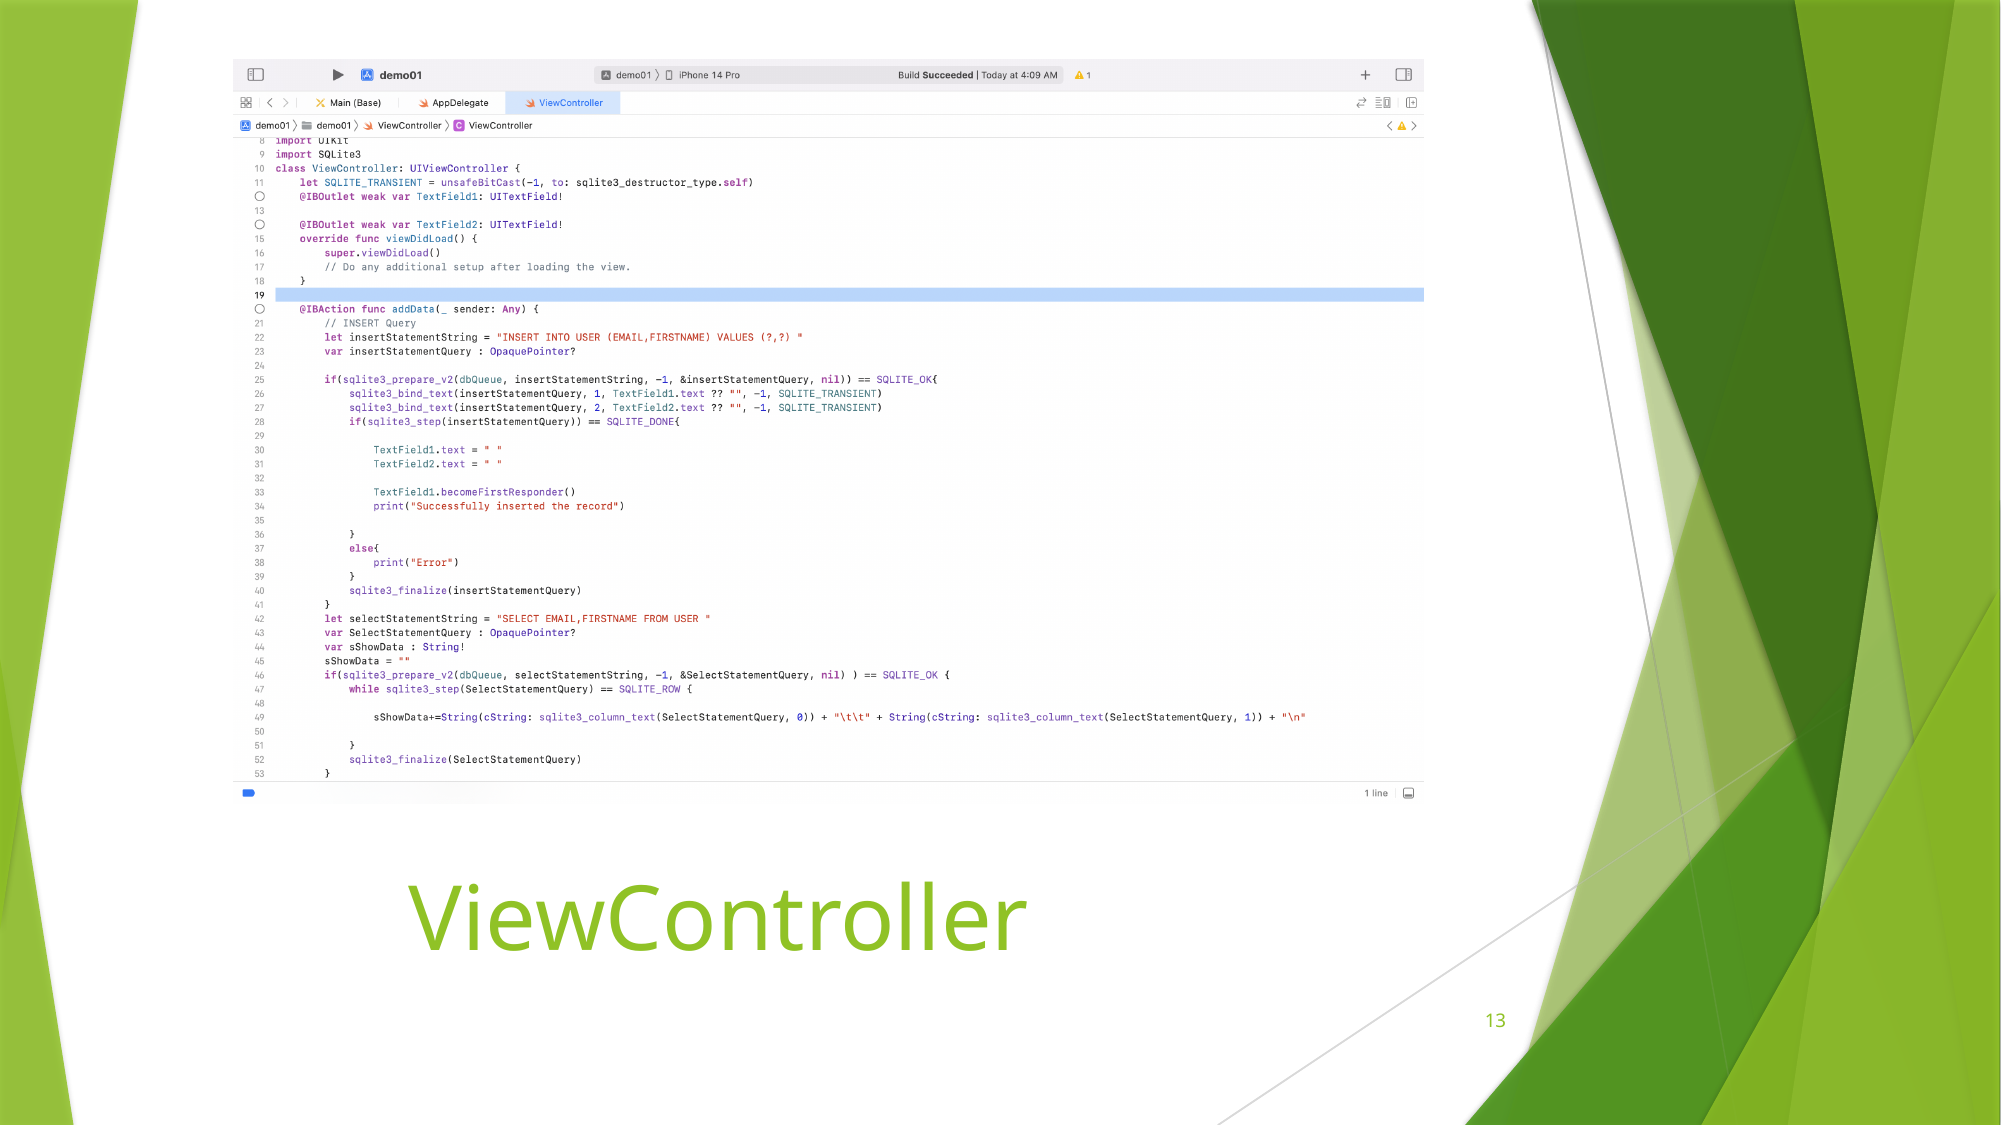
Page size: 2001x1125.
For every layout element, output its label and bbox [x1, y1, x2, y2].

text_box [0, 0, 2000, 1125]
list [232, 58, 1425, 805]
